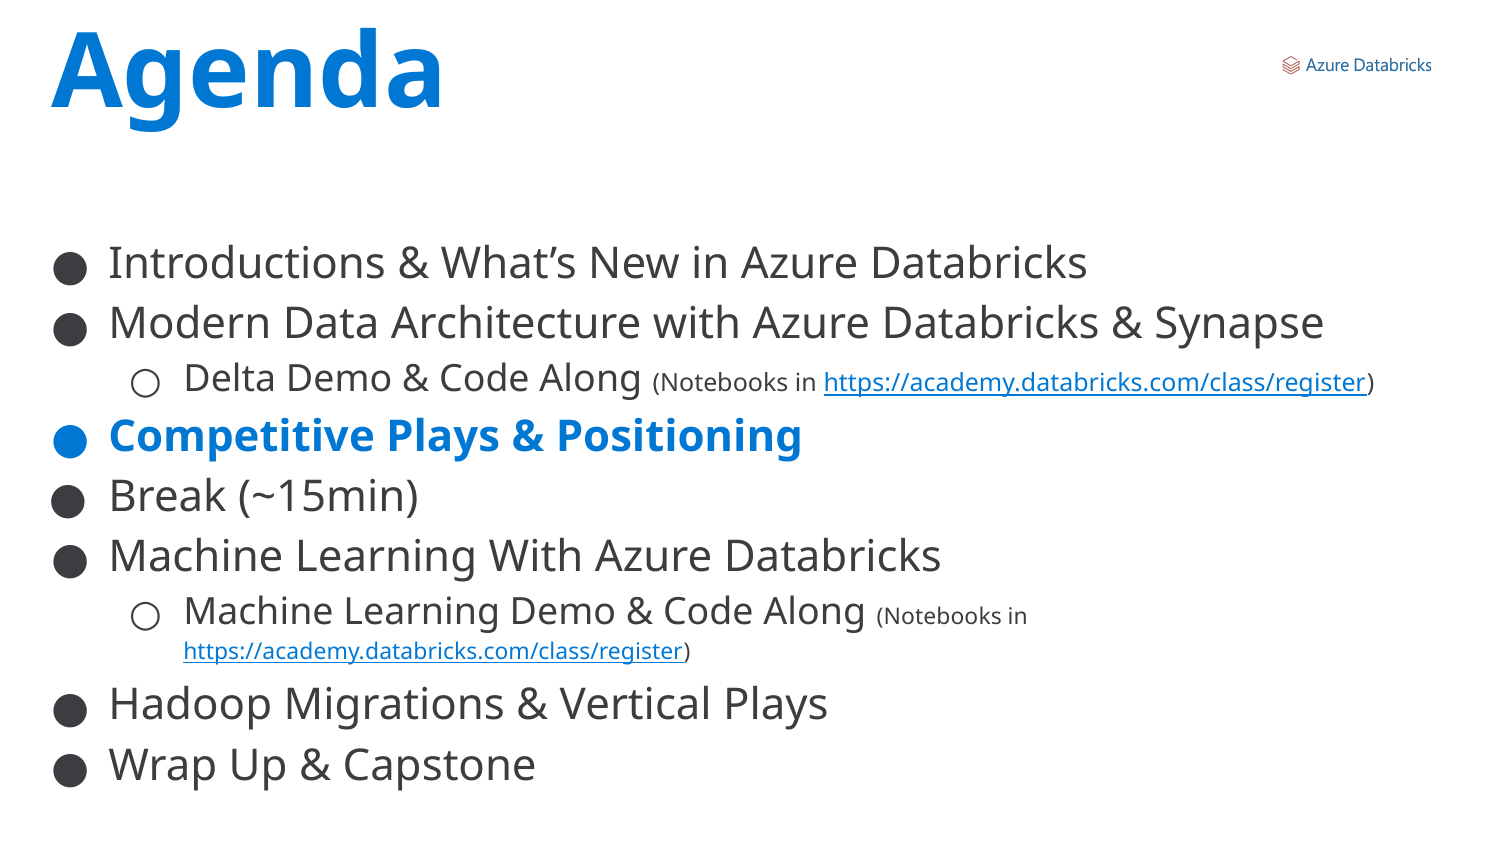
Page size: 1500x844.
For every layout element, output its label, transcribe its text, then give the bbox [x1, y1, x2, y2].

title Agenda [51, 69, 1355, 219]
list Introductions & What’s New in Azure Databricks Modern Data Architecture with Azure Databricks & Synapse Delta Demo & Code Along (Notebooks in https://academy.databricks.com/class/register) Competitive Plays & Positioning Break (~15min) Machine Learning With Azure Databricks Machine Learning Demo & Code Along (Notebooks in https://academy.databricks.com/class/register) Hadoop Migrations & Vertical Plays Wrap Up & Capstone [33, 215, 1484, 730]
picture [1268, 48, 1446, 83]
